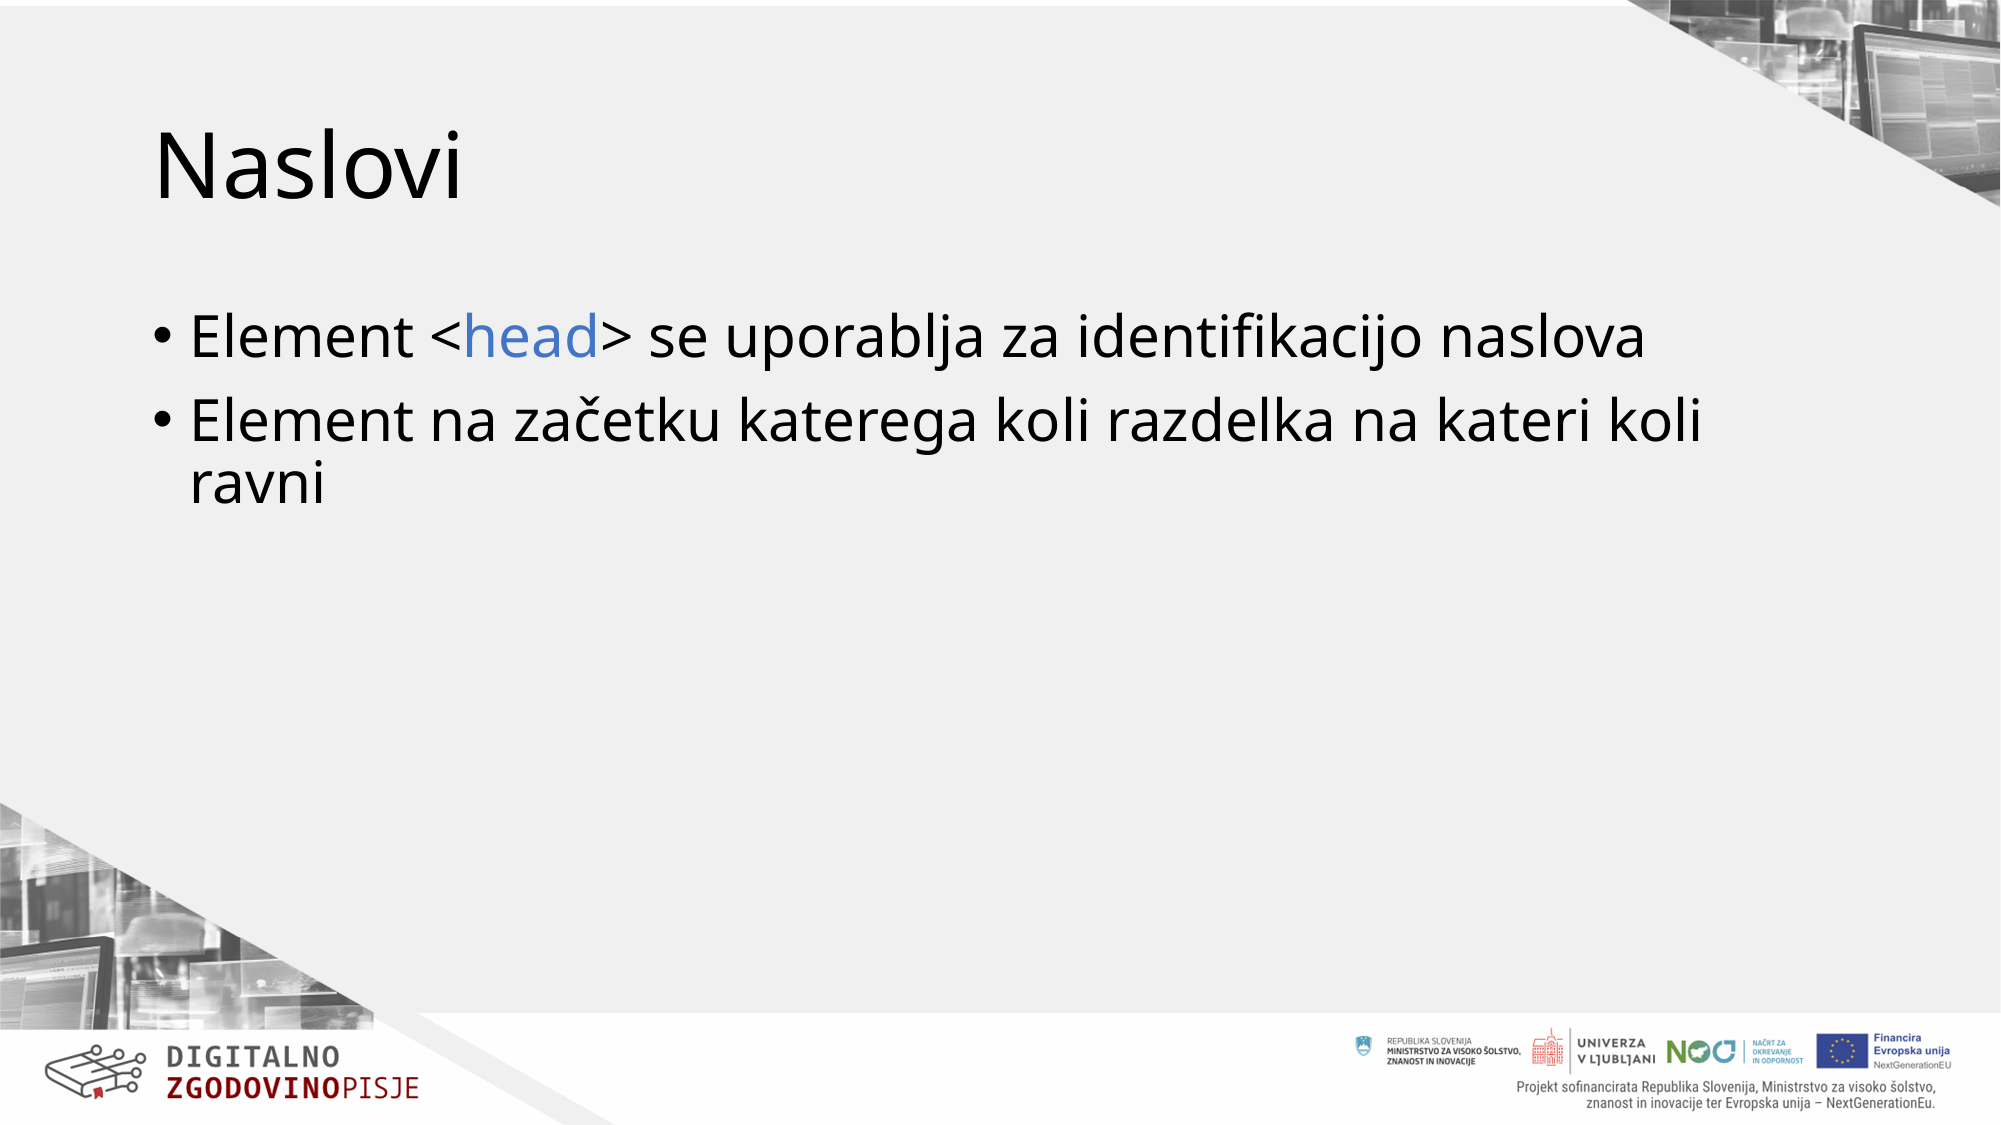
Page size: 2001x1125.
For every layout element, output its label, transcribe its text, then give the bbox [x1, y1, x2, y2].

title Naslovi [137, 59, 1863, 278]
picture [0, 0, 2001, 1125]
list Element <head> se uporablja za identifikacijo naslova Element na začetku katerega koli razdelka na kateri koli ravni [137, 299, 1863, 1014]
